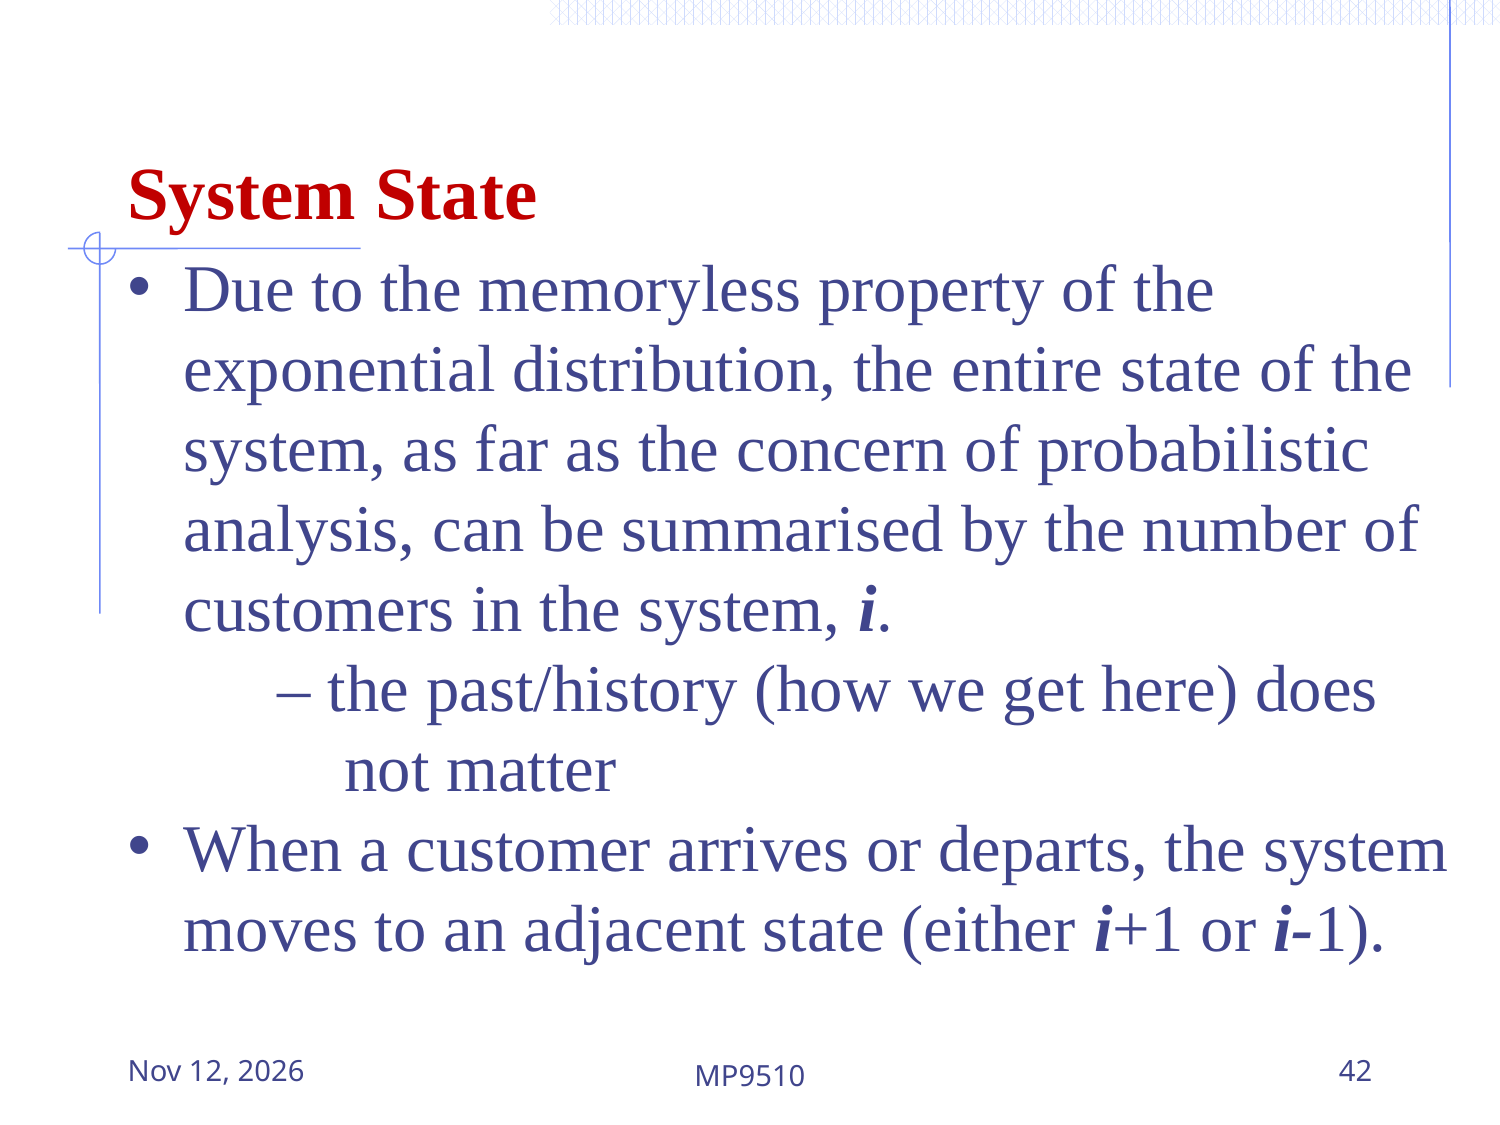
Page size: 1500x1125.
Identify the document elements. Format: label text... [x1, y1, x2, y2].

text_box Due to the memoryless property of the exponential distribution, the entire state of the system, as far as the concern of probabilistic analysis, can be summarised by the number of customers in the system, i. – the past/history (how we get here) does not matter When a customer arrives or departs, the system moves to an adjacent state (either i+1 or i-1). [112, 237, 1476, 972]
text_box System State [112, 137, 864, 243]
slide_number 13-Jul-23 [112, 1024, 426, 1101]
footer MP9510 [512, 1024, 988, 1101]
slide_number 42 [1074, 1024, 1388, 1101]
